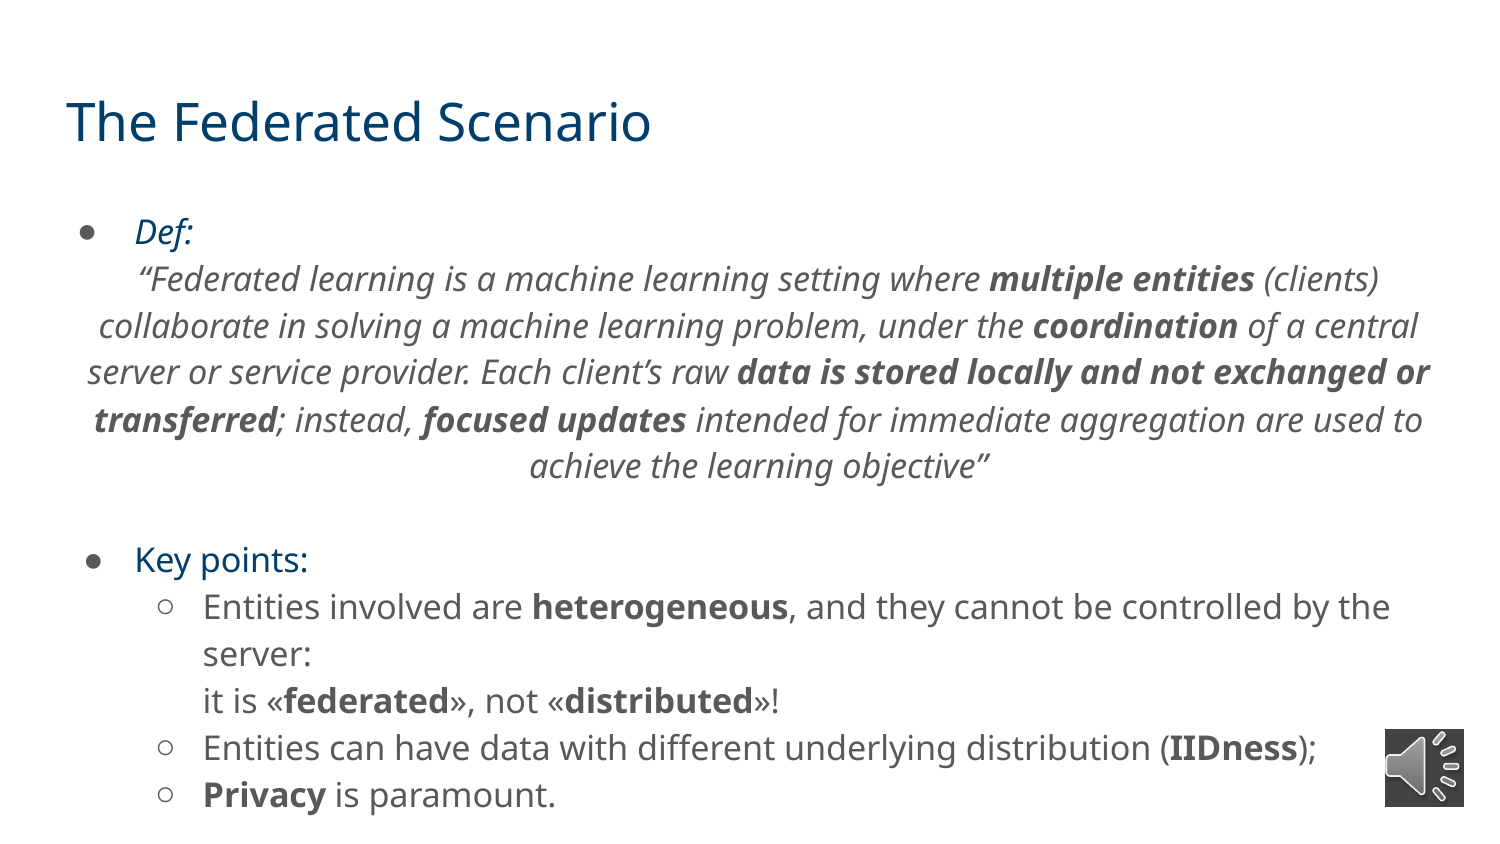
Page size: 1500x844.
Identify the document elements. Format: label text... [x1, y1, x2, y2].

list Def: “Federated learning is a machine learning setting where multiple entities (clients) collaborate in solving a machine learning problem, under the coordination of a central server or service provider. Each client’s raw data is stored locally and not exchanged or transferred; instead, focused updates intended for immediate aggregation are used to achieve the learning objective” Key points: Entities involved are heterogeneous, and they cannot be controlled by the server: it is «federated», not «distributed»! Entities can have data with different underlying distribution (IIDness); Privacy is paramount. [51, 189, 1449, 830]
title The Federated Scenario [51, 72, 1449, 167]
picture [1384, 728, 1465, 809]
slide_number 5 [1389, 764, 1480, 830]
